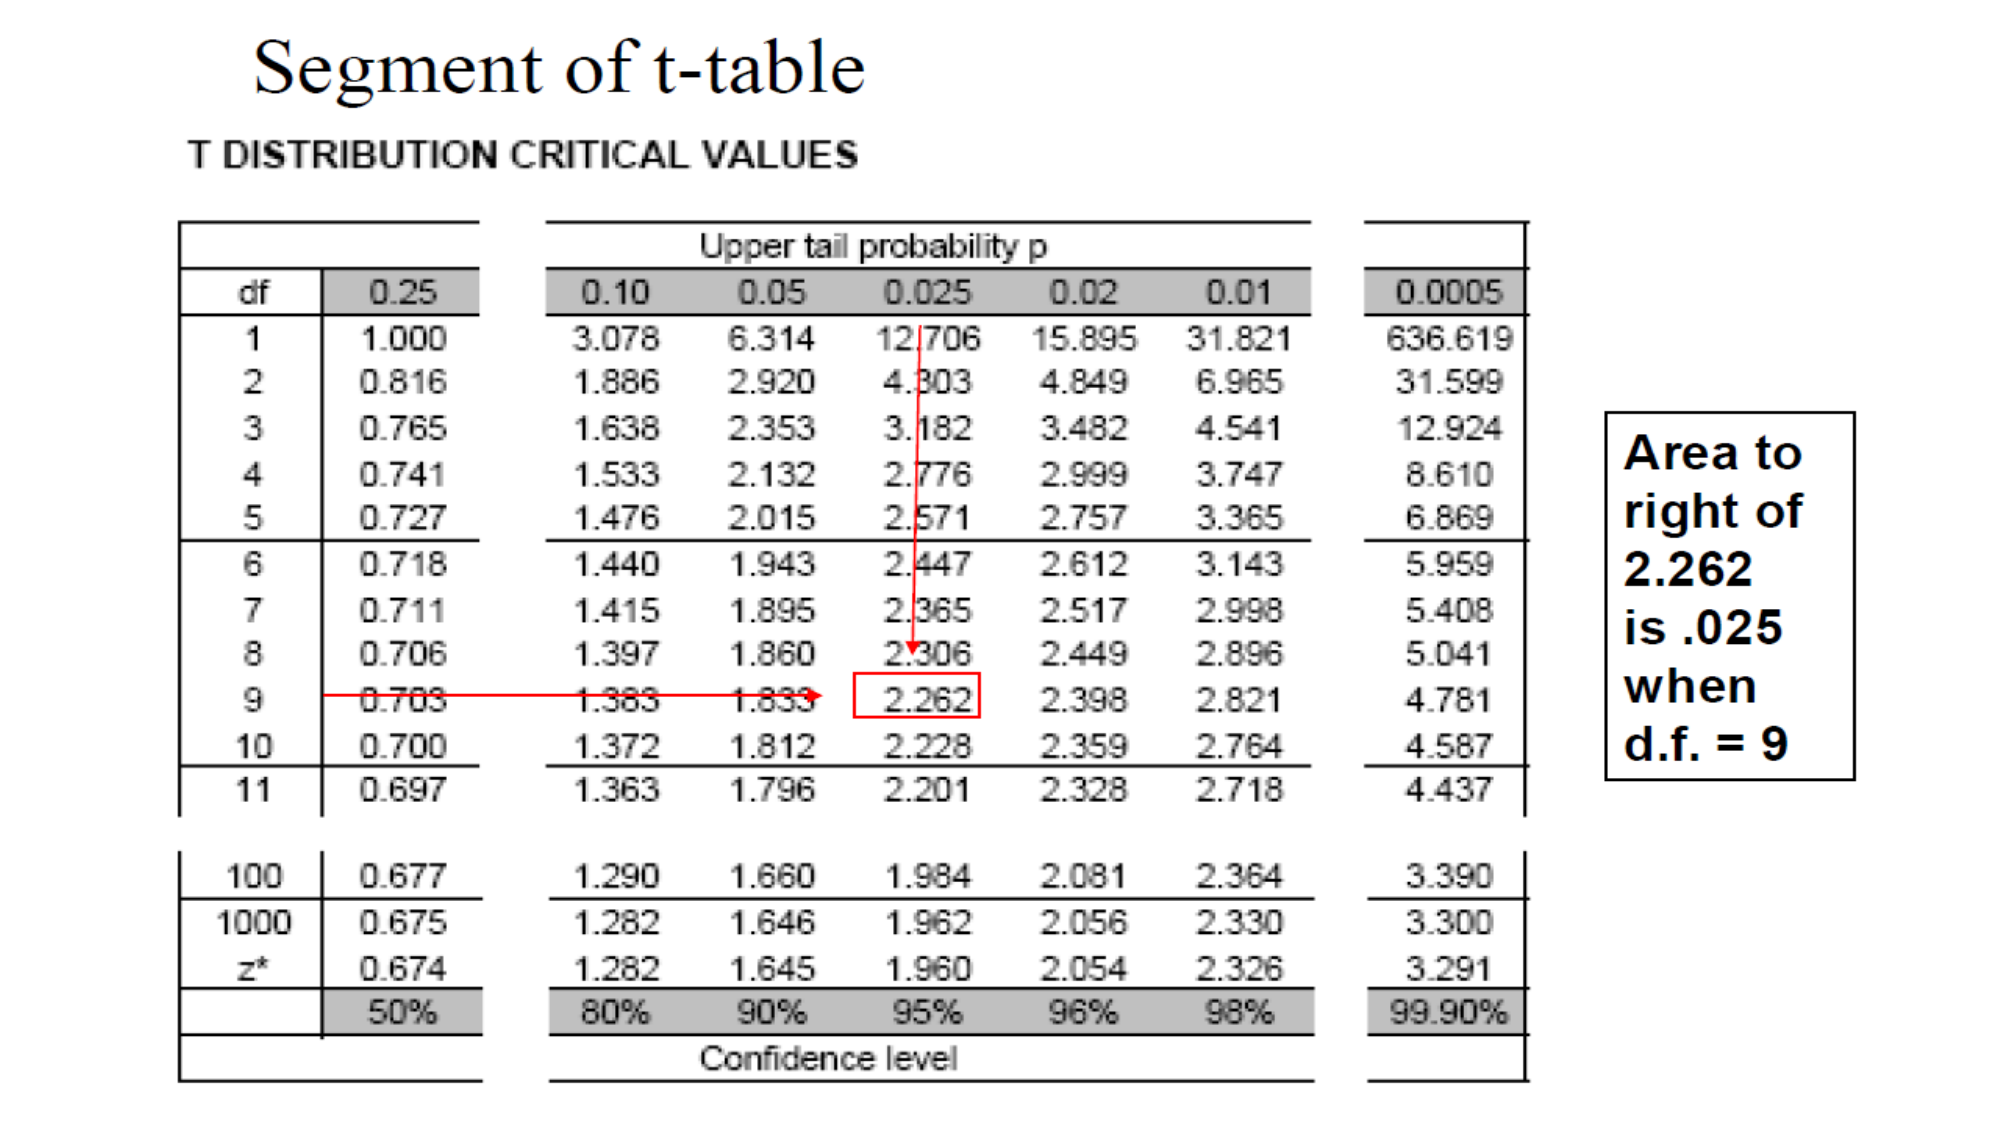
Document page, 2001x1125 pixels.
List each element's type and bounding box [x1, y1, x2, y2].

picture [113, 28, 1886, 1105]
